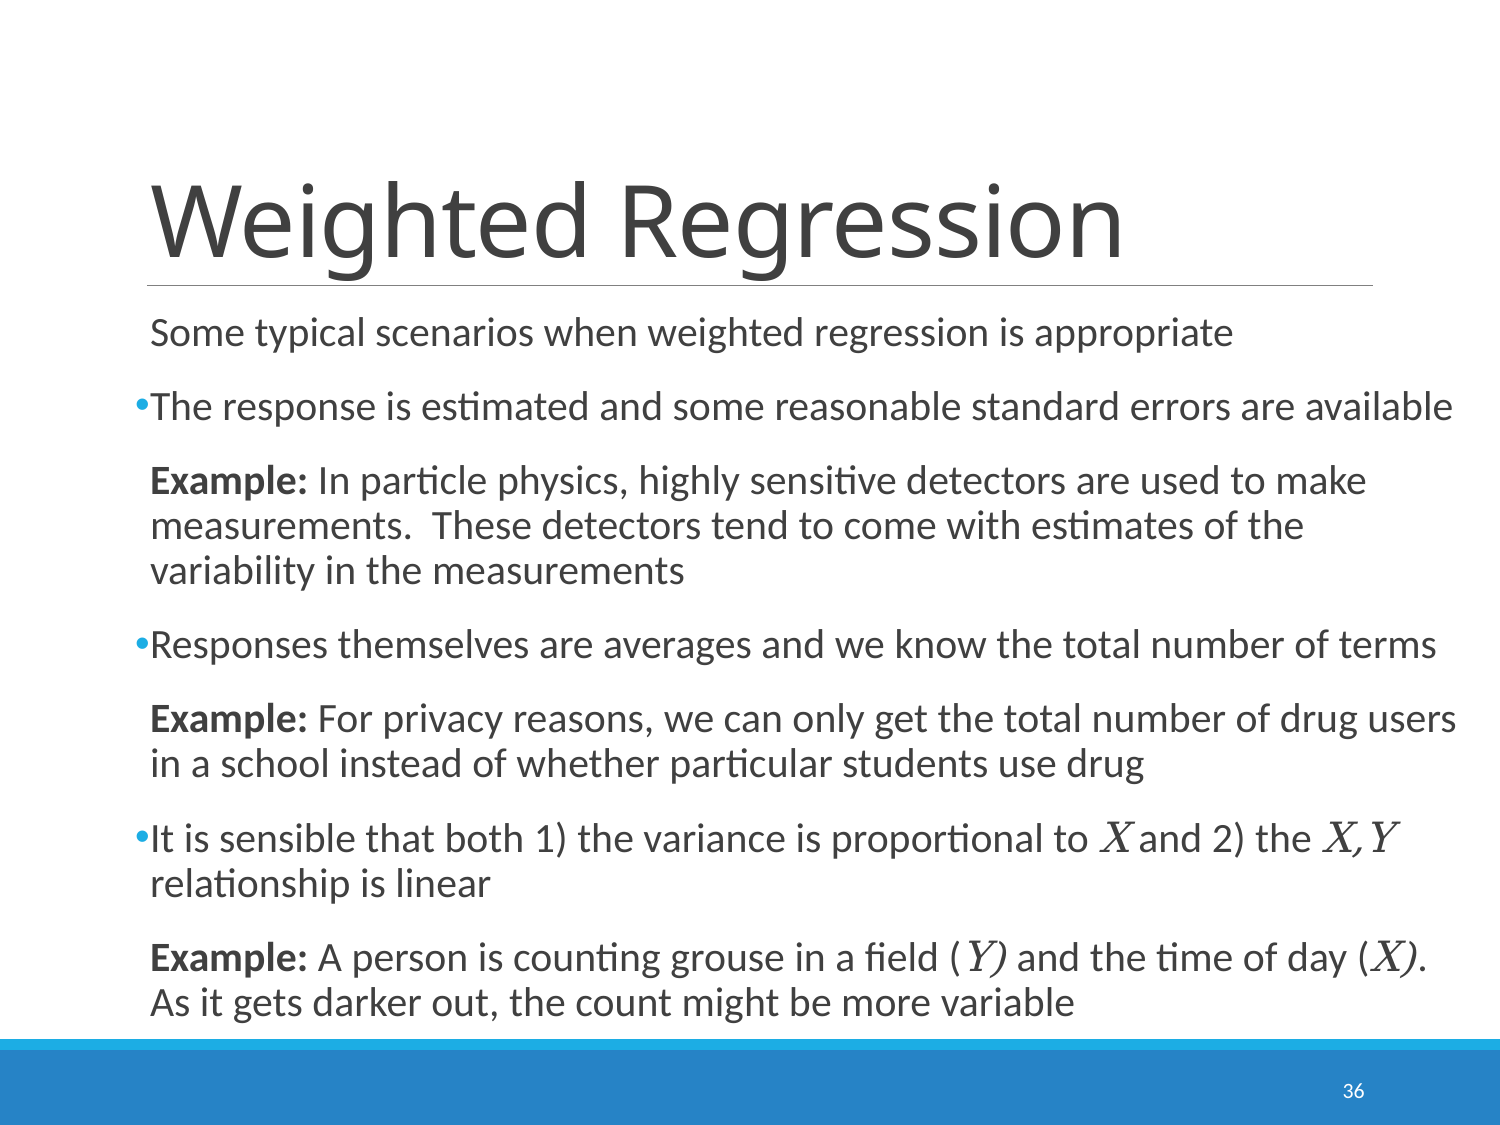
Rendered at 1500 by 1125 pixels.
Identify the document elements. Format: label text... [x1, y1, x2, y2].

slide_number 36 [1218, 1059, 1380, 1120]
list Some typical scenarios when weighted regression is appropriate The response is estimated and some reasonable standard errors are available Example: In particle physics, highly sensitive detectors are used to make measurements. These detectors tend to come with estimates of the variability in the measurements Responses themselves are averages and we know the total number of terms Example: For privacy reasons, we can only get the total number of drug users in a school instead of whether particular students use drug It is sensible that both 1) the variance is proportional to X and 2) the X,Y relationship is linear Example: A person is counting grouse in a field (Y) and the time of day (X). As it gets darker out, the count might be more variable [135, 302, 1475, 1038]
title Weighted Regression [135, 47, 1373, 285]
